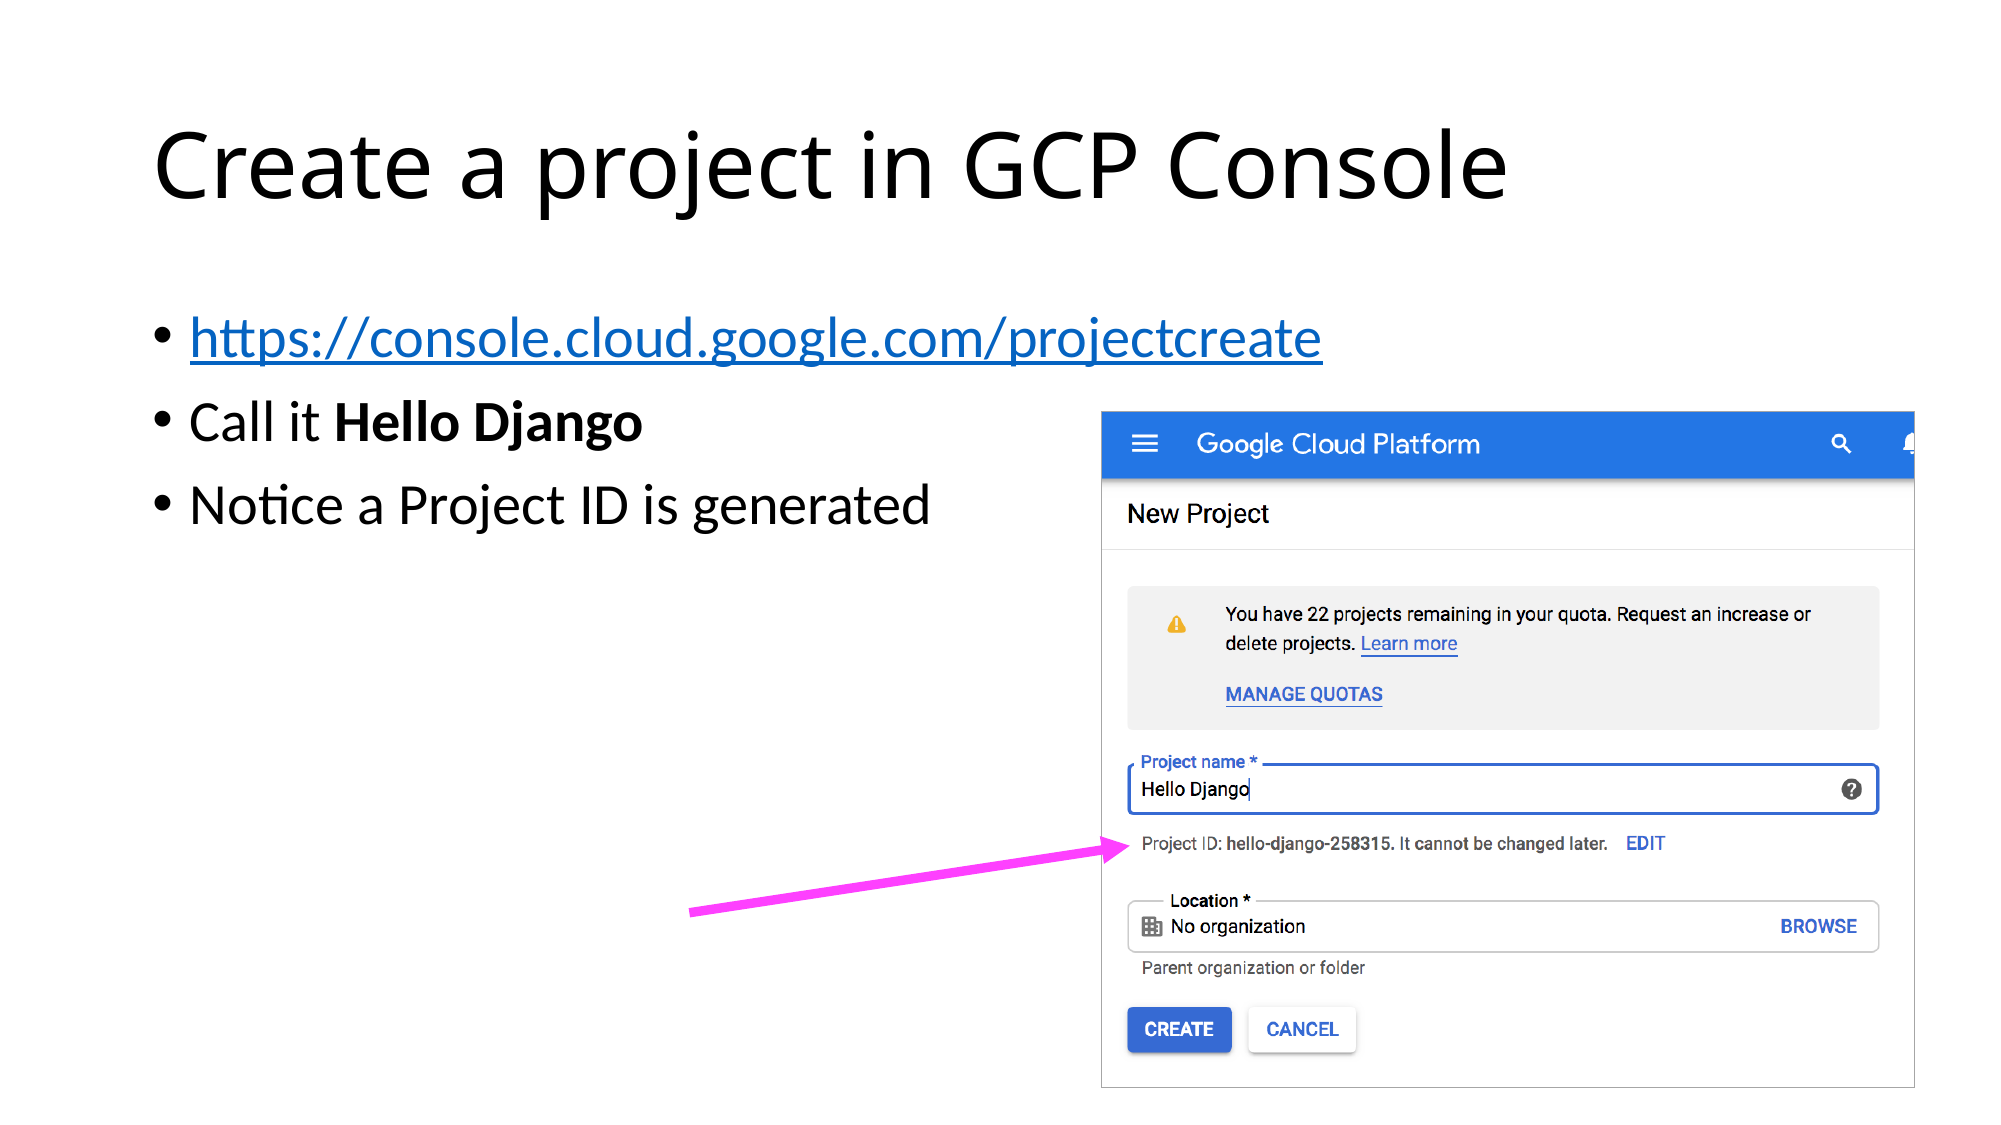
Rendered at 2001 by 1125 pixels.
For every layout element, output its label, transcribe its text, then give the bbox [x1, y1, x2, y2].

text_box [689, 845, 1130, 913]
title Create a project in GCP Console [137, 59, 1863, 278]
list https://console.cloud.google.com/projectcreate Call it Hello Django Notice a Project ID is generated [137, 299, 1863, 1014]
picture [1100, 411, 1915, 1088]
